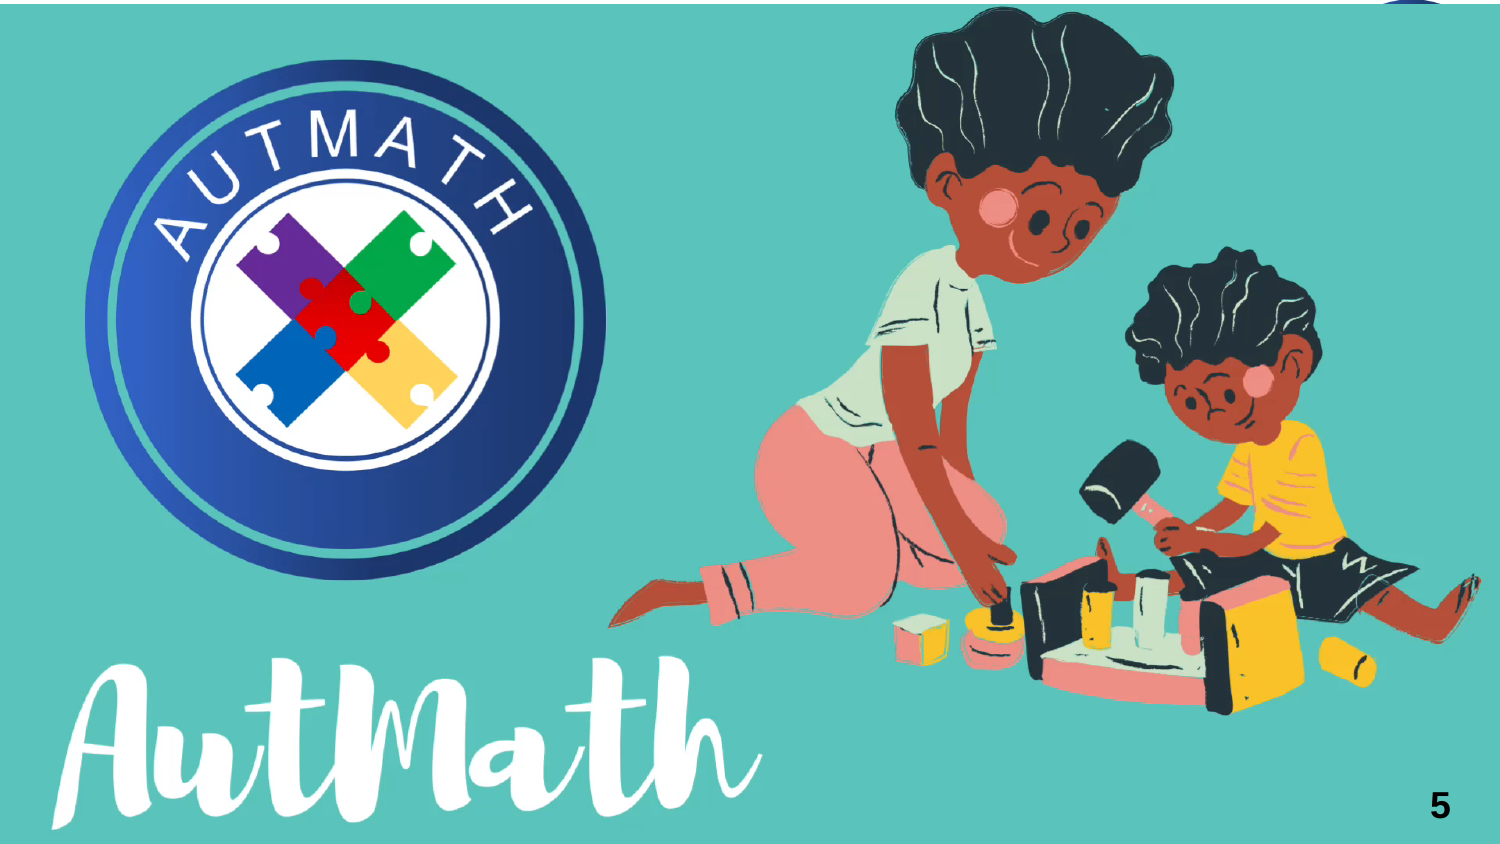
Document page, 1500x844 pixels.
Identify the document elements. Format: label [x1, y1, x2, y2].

text_box [0, 3, 1500, 844]
